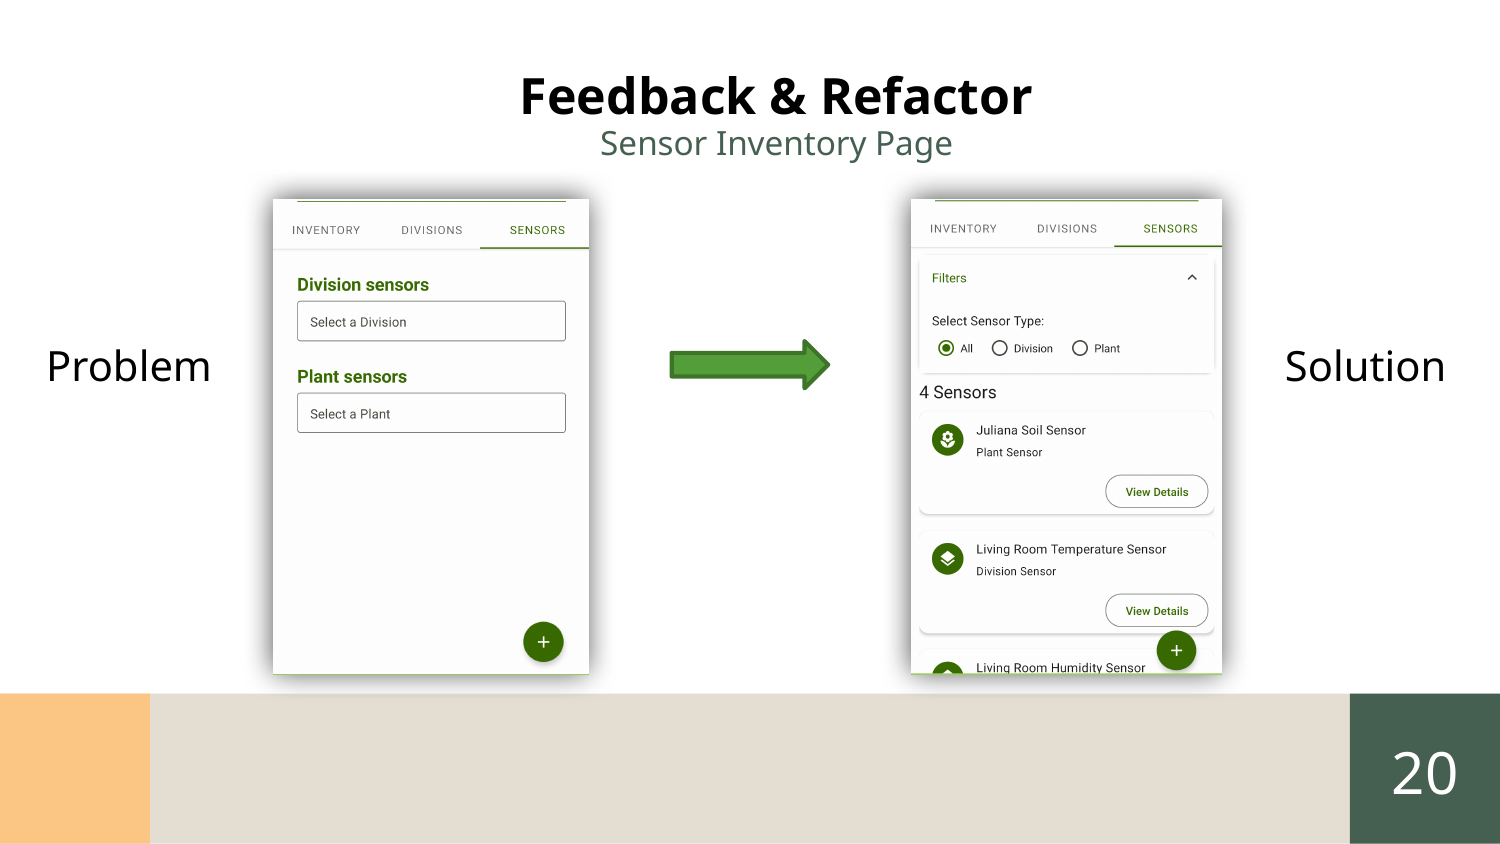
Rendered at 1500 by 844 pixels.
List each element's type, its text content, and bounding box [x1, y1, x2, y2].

picture [910, 198, 1222, 675]
text_box 20 [1350, 728, 1500, 814]
title Feedback & Refactor [425, 49, 1129, 118]
text_box [669, 339, 831, 391]
picture [272, 198, 589, 675]
text_box Problem [14, 331, 244, 397]
text_box Sensor Inventory Page [425, 118, 1129, 166]
text_box Solution [1251, 331, 1481, 397]
